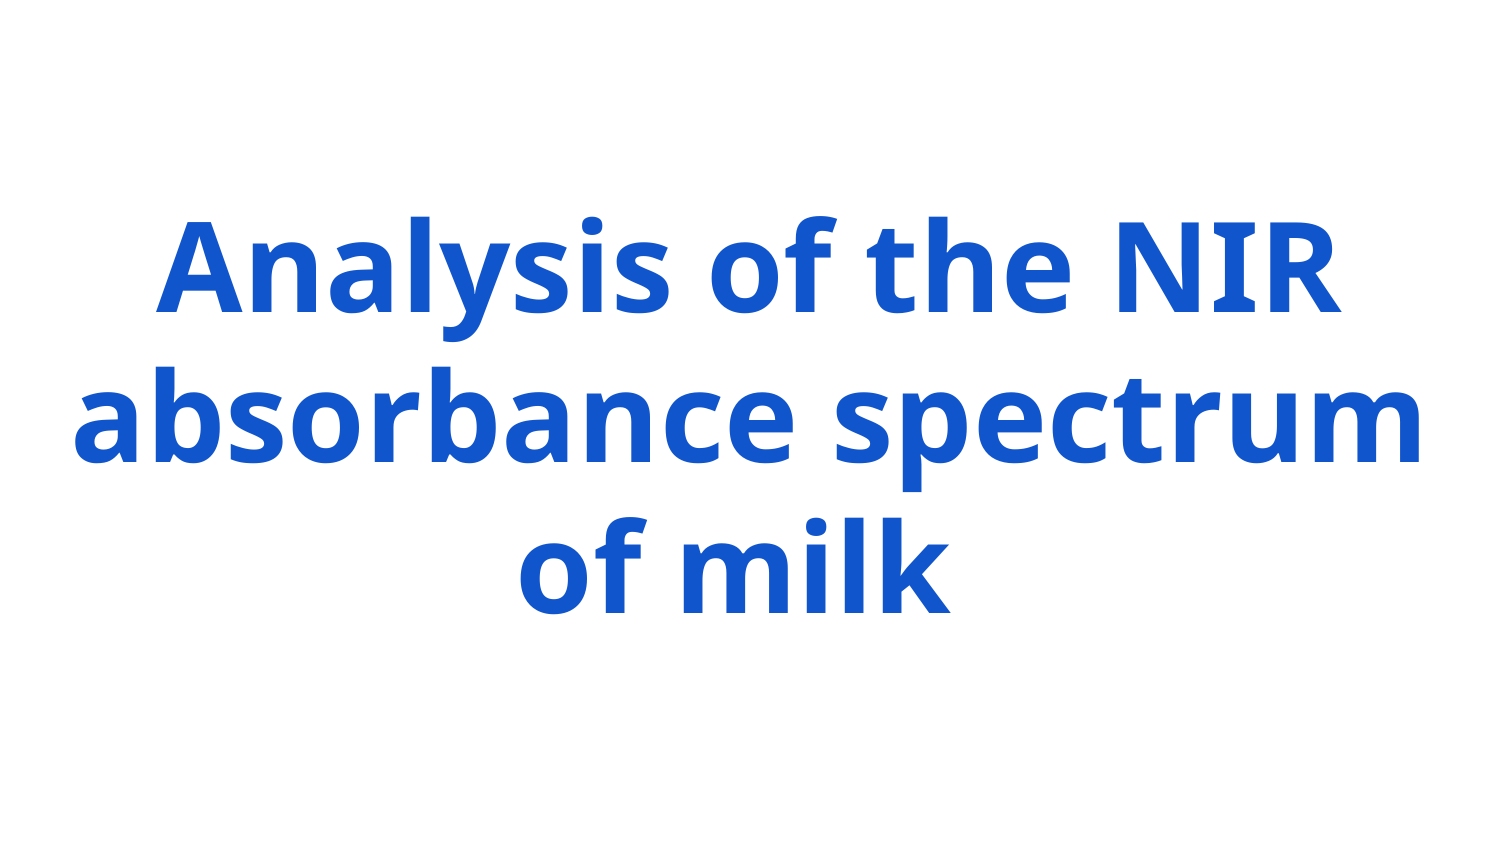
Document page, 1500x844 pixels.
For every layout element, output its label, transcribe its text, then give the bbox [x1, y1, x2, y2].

title Analysis of the NIR absorbance spectrum of milk [51, 23, 1449, 803]
